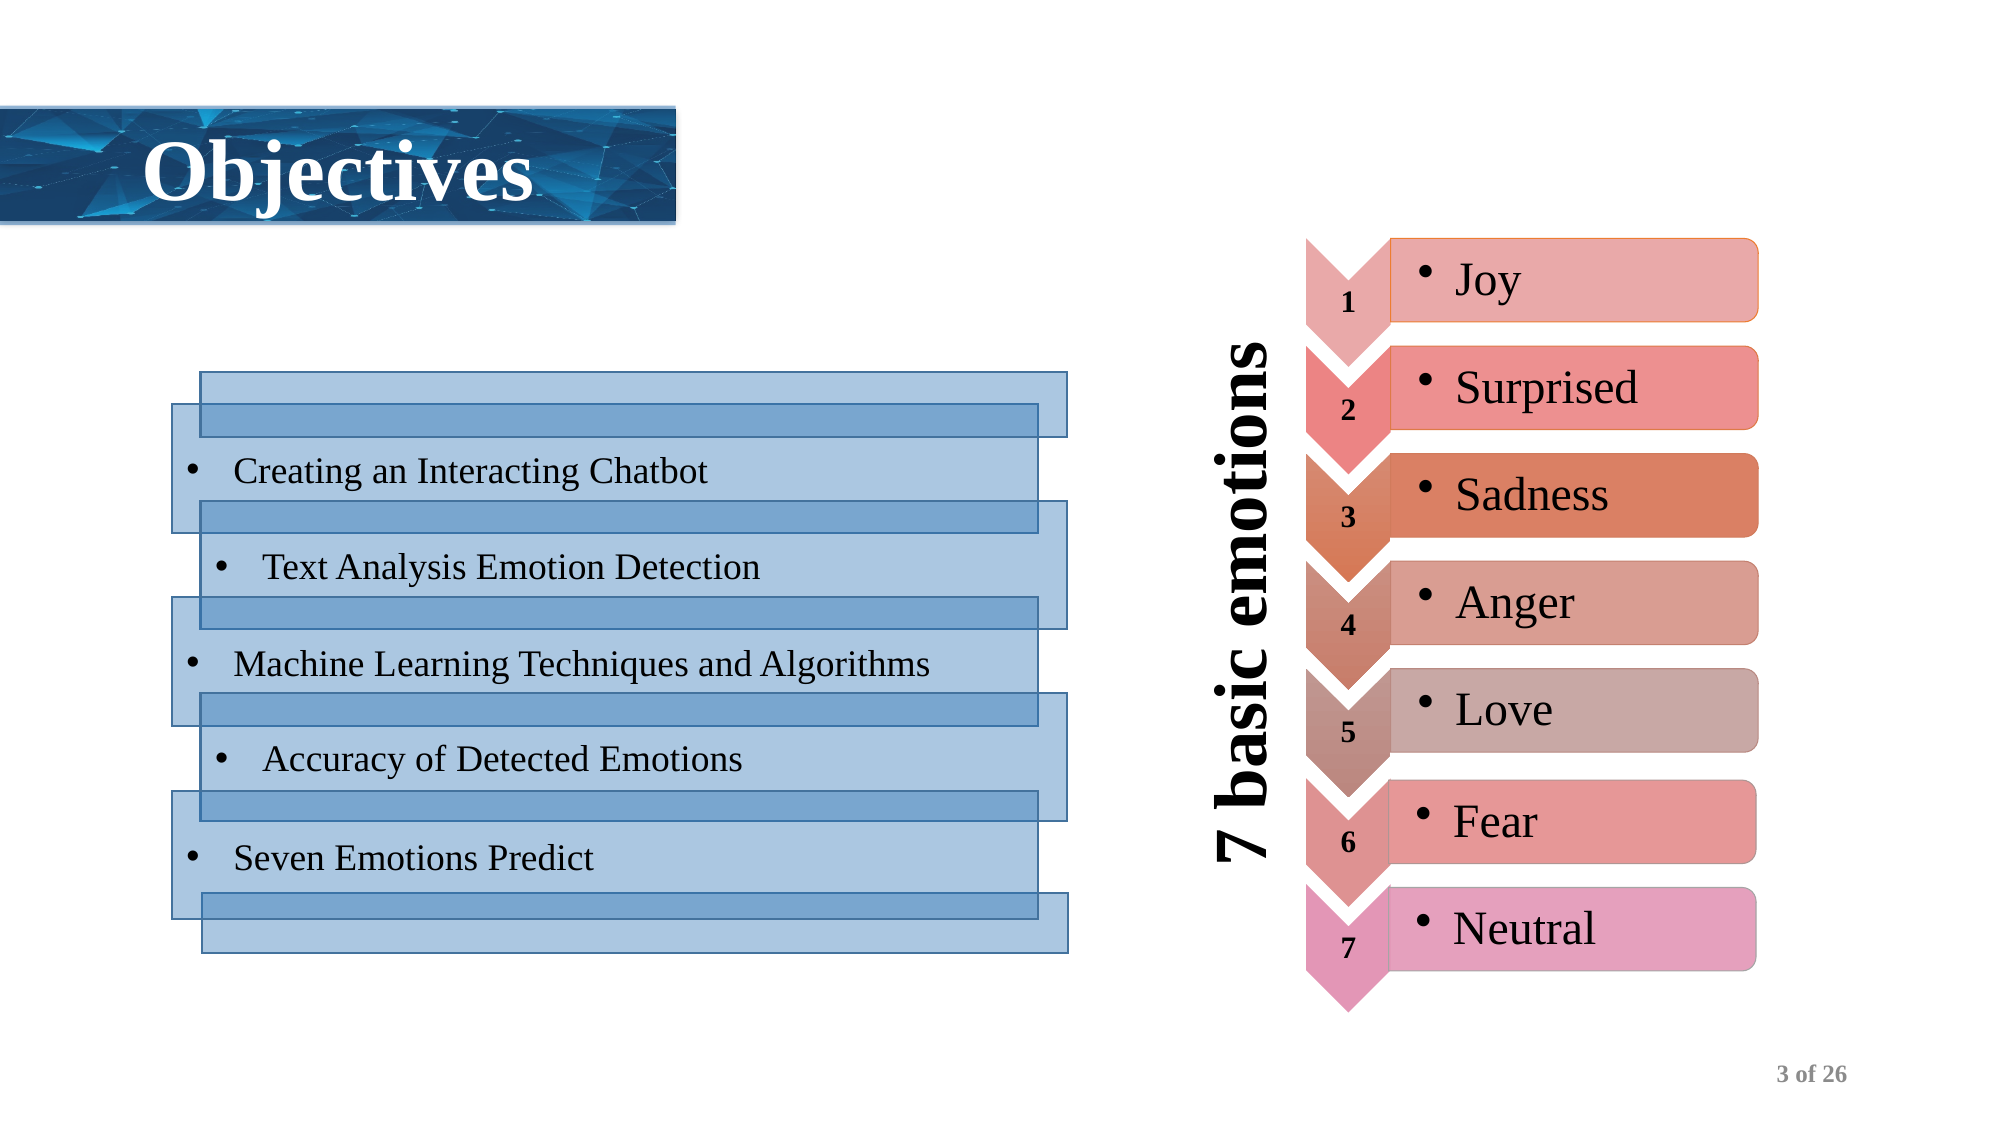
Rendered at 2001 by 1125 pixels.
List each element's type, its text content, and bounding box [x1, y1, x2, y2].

text_box Accuracy of Detected Emotions [199, 692, 1068, 822]
text_box Text Analysis Emotion Detection [199, 500, 1068, 630]
text_box Objectives [0, 221, 676, 226]
text_box Machine Learning Techniques and Algorithms [171, 596, 1039, 727]
text_box Creating an Interacting Chatbot [171, 403, 1039, 534]
picture [0, 109, 676, 221]
text_box [199, 371, 1068, 438]
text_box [1184, 238, 1759, 966]
text_box Objectives [0, 105, 676, 109]
slide_number 3 of 26 [1412, 1042, 1863, 1103]
text_box Seven Emotions Predict [171, 790, 1039, 920]
text_box [201, 892, 1069, 954]
